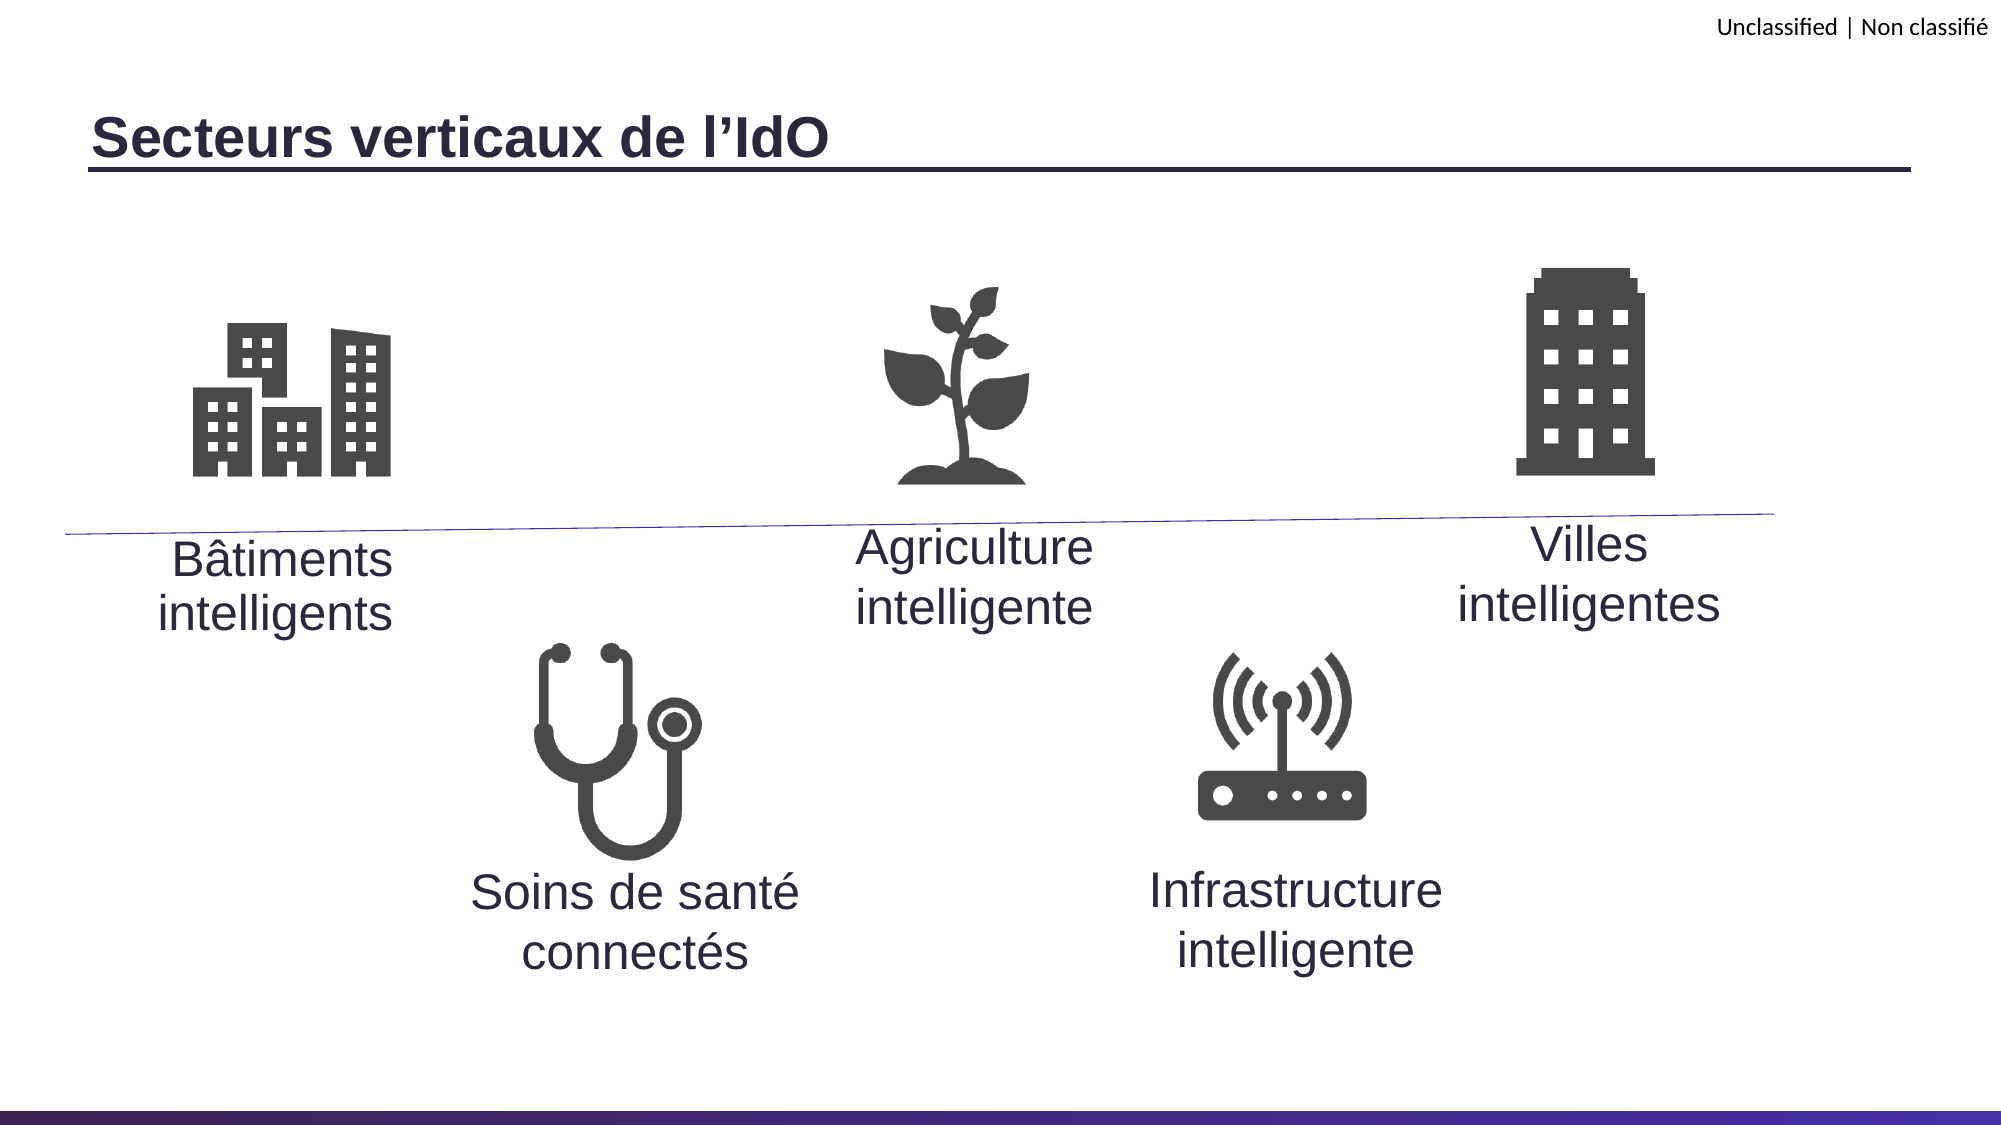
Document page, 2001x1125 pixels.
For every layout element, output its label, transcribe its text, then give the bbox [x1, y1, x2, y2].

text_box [1390, 535, 1728, 623]
text_box Infrastructure intelligente [1127, 857, 1465, 969]
text_box [173, 281, 411, 513]
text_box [836, 535, 1114, 626]
text_box [1163, 617, 1401, 855]
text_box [65, 513, 1775, 535]
text_box [498, 632, 736, 860]
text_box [154, 535, 410, 636]
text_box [1390, 423, 1728, 513]
text_box [837, 266, 1075, 505]
text_box [1466, 252, 1704, 423]
text_box Soins de santé connectés [460, 860, 811, 971]
title Secteurs verticaux de l’IdO [91, 86, 956, 170]
